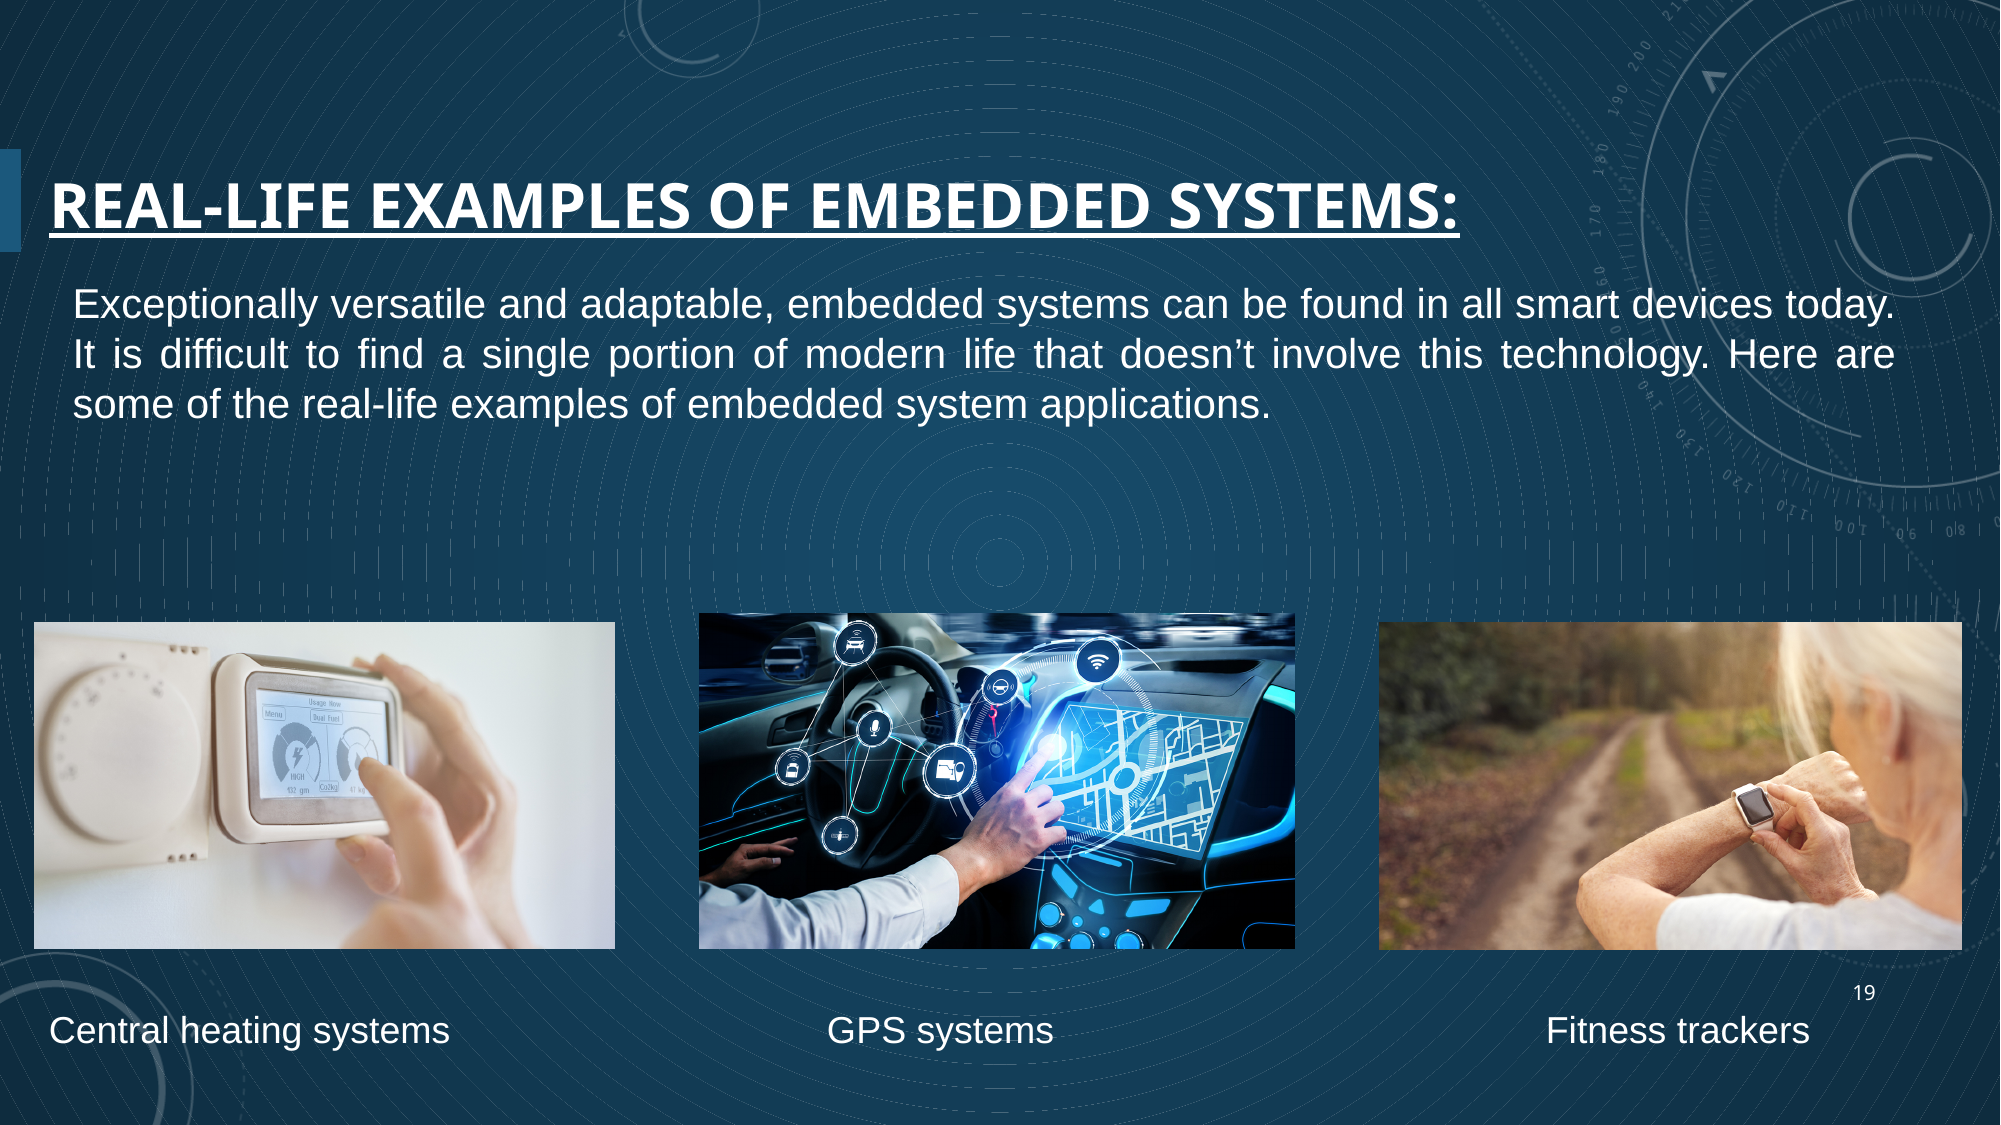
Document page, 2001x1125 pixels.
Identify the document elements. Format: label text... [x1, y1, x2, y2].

slide_number 19 [1684, 963, 1891, 1025]
title Real-life Examples of embedded systems: [34, 99, 1970, 307]
list Exceptionally versatile and adaptable, embedded systems can be found in all smart devices today. It is difficult to find a single portion of modern life that doesn’t involve this technology. Here are some of the real-life examples of embedded system applications. [57, 269, 1913, 495]
text_box Central heating systems GPS systems Fitness trackers [34, 998, 1970, 1104]
picture [0, 0, 2000, 1125]
